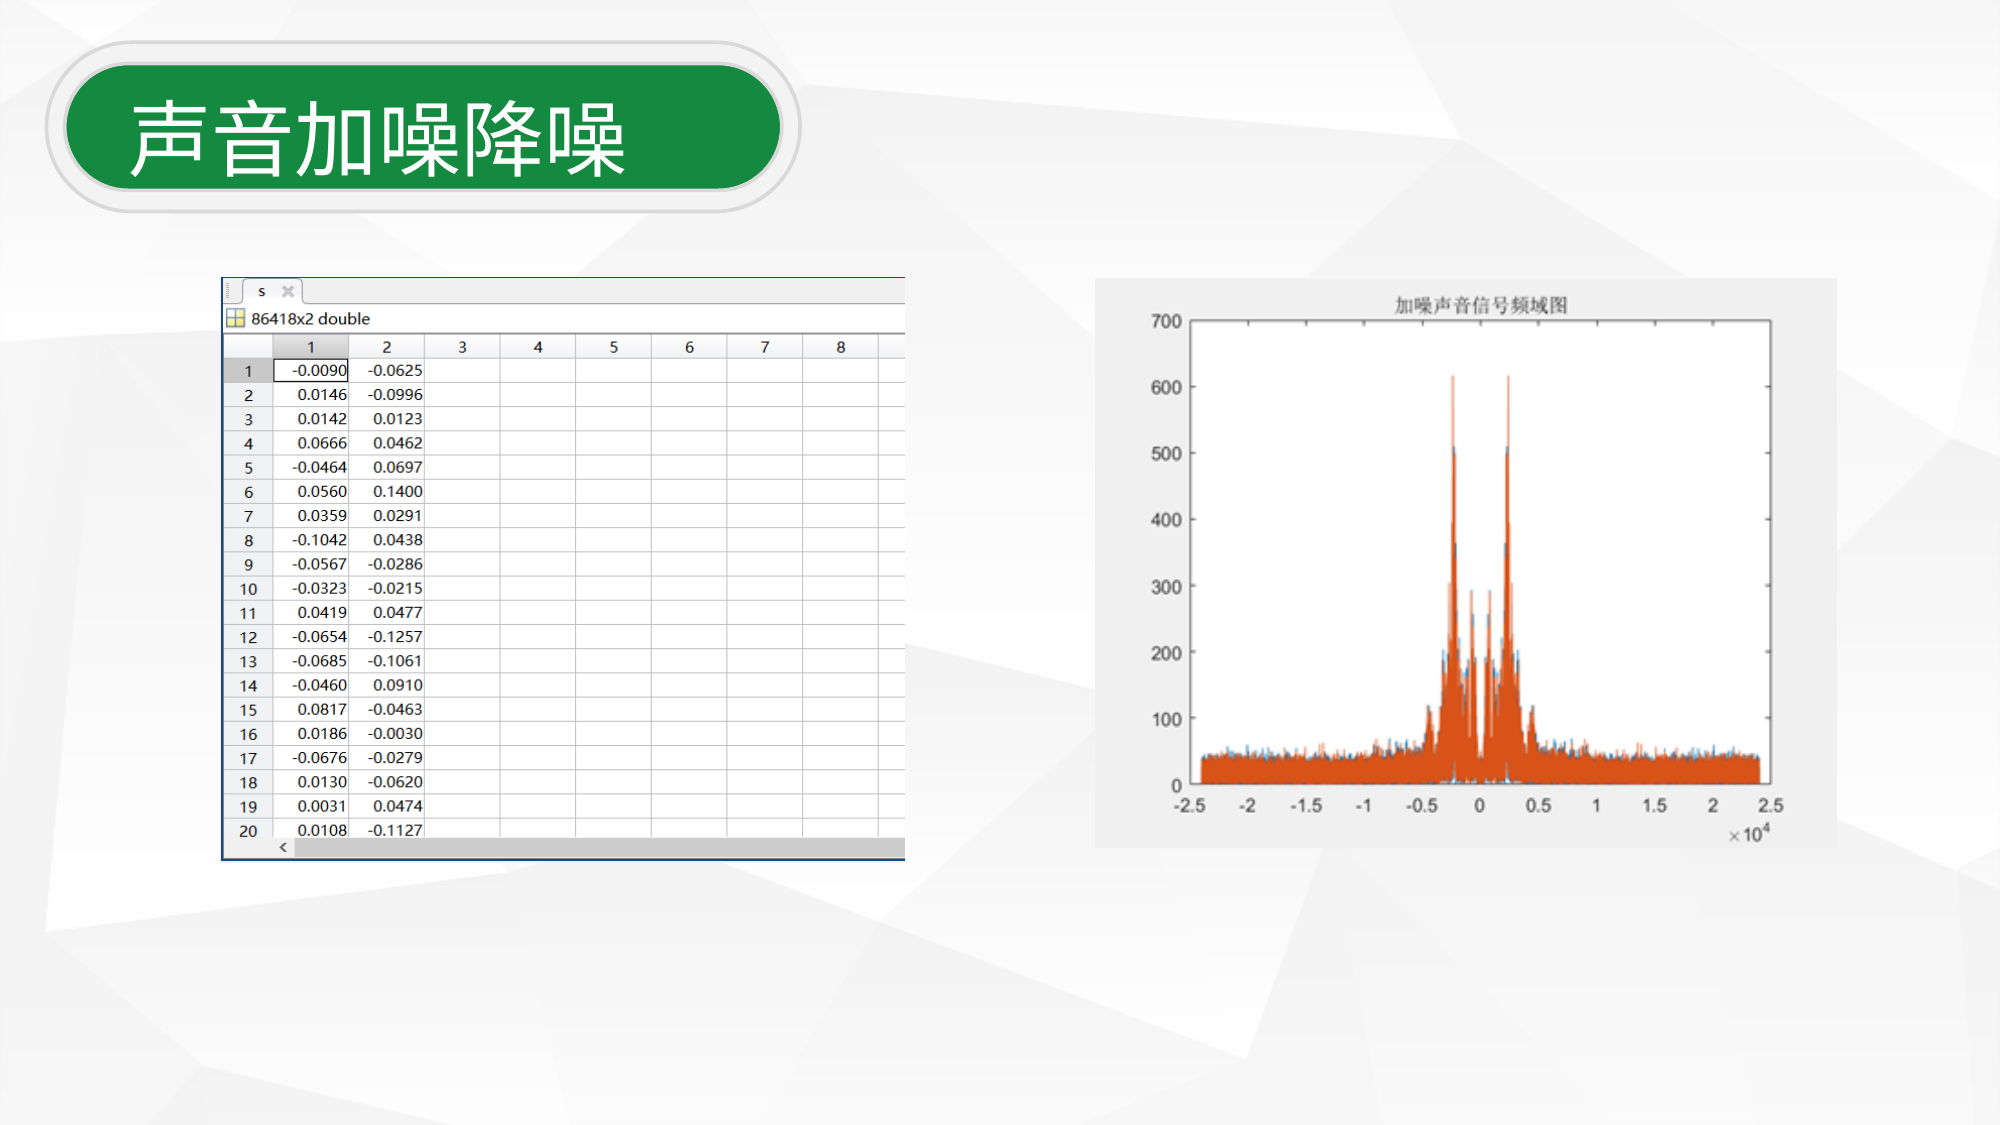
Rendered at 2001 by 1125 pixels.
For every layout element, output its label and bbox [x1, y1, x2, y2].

picture [0, 0, 2000, 1125]
text_box [46, 42, 801, 212]
